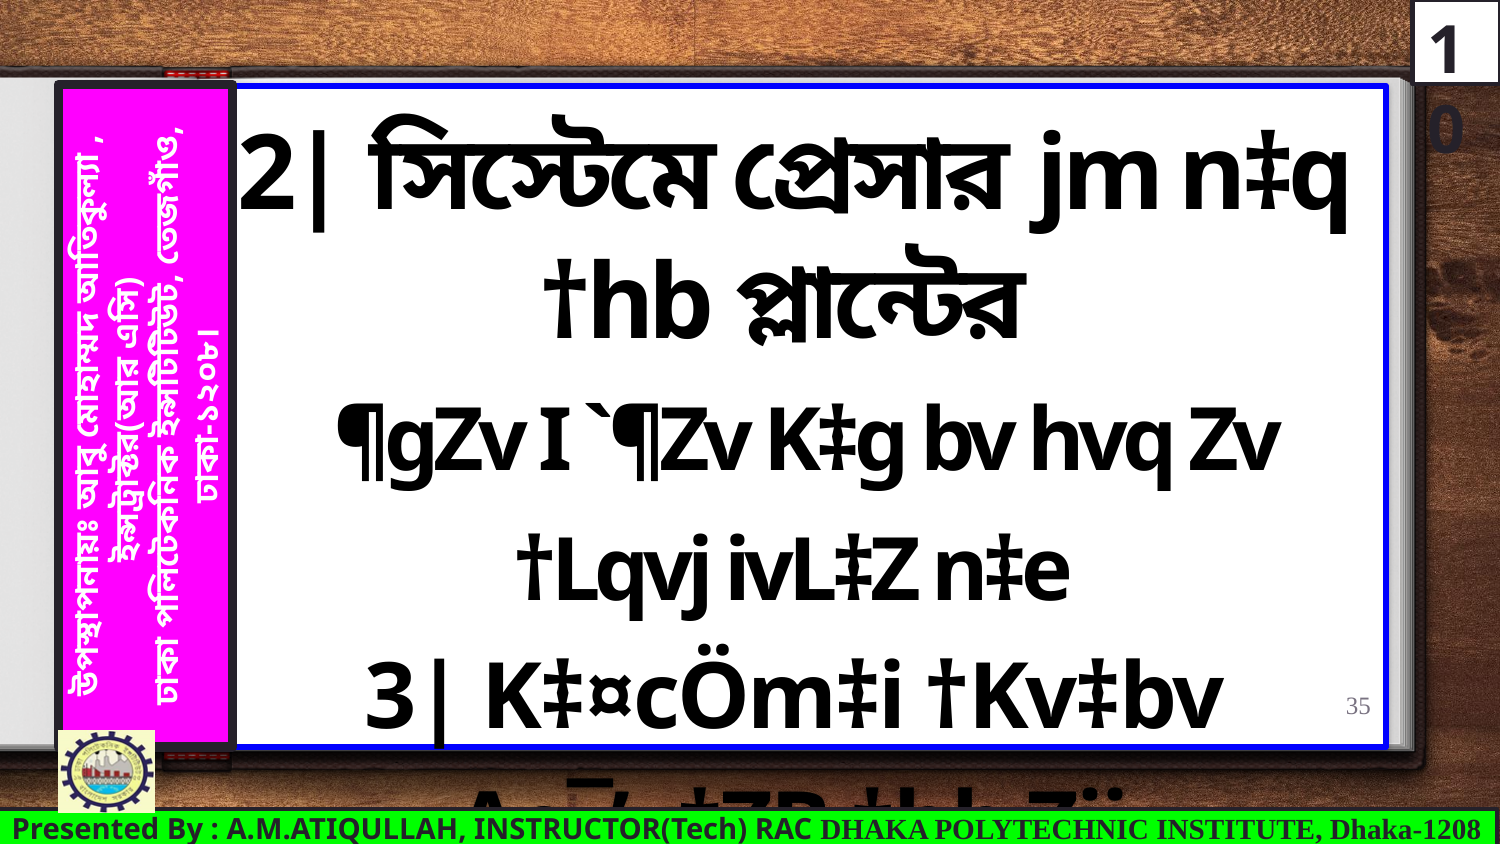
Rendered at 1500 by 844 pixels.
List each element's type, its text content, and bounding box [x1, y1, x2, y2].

text_box উপস্থাপনায়ঃ আবু মোহাম্মদ আতিকুল্যা , ইন্সট্রাক্টর(আর এসি) ঢাকা পলিটেকনিক ইন্সটিটিউট, তেজগাঁও, ঢাকা-১২০৮। [58, 84, 233, 747]
text_box Presented By : A.M.ATIQULLAH, INSTRUCTOR(Tech) RAC DHAKA POLYTECHNIC INSTITUTE, Dhaka-1208 [0, 807, 1499, 844]
subtitle 2| সিস্টেমে প্রেসার jm n‡q †hb প্লান্টের ¶gZv I `¶Zv K‡g bv hvq Zv †Lqvj ivL‡Z n‡e 3| K‡¤cÖm‡i †Kv‡bv Ae¯’v‡ZB †hb Zij wngvqK cÖ‡ek Ki‡Z bv cv‡i Zvi ব্যবস্থা _vK‡Z n‡e| [233, 85, 1386, 747]
slide_number 35 [1295, 672, 1386, 737]
picture [0, 0, 1500, 844]
text_box 10 [1410, 0, 1500, 86]
